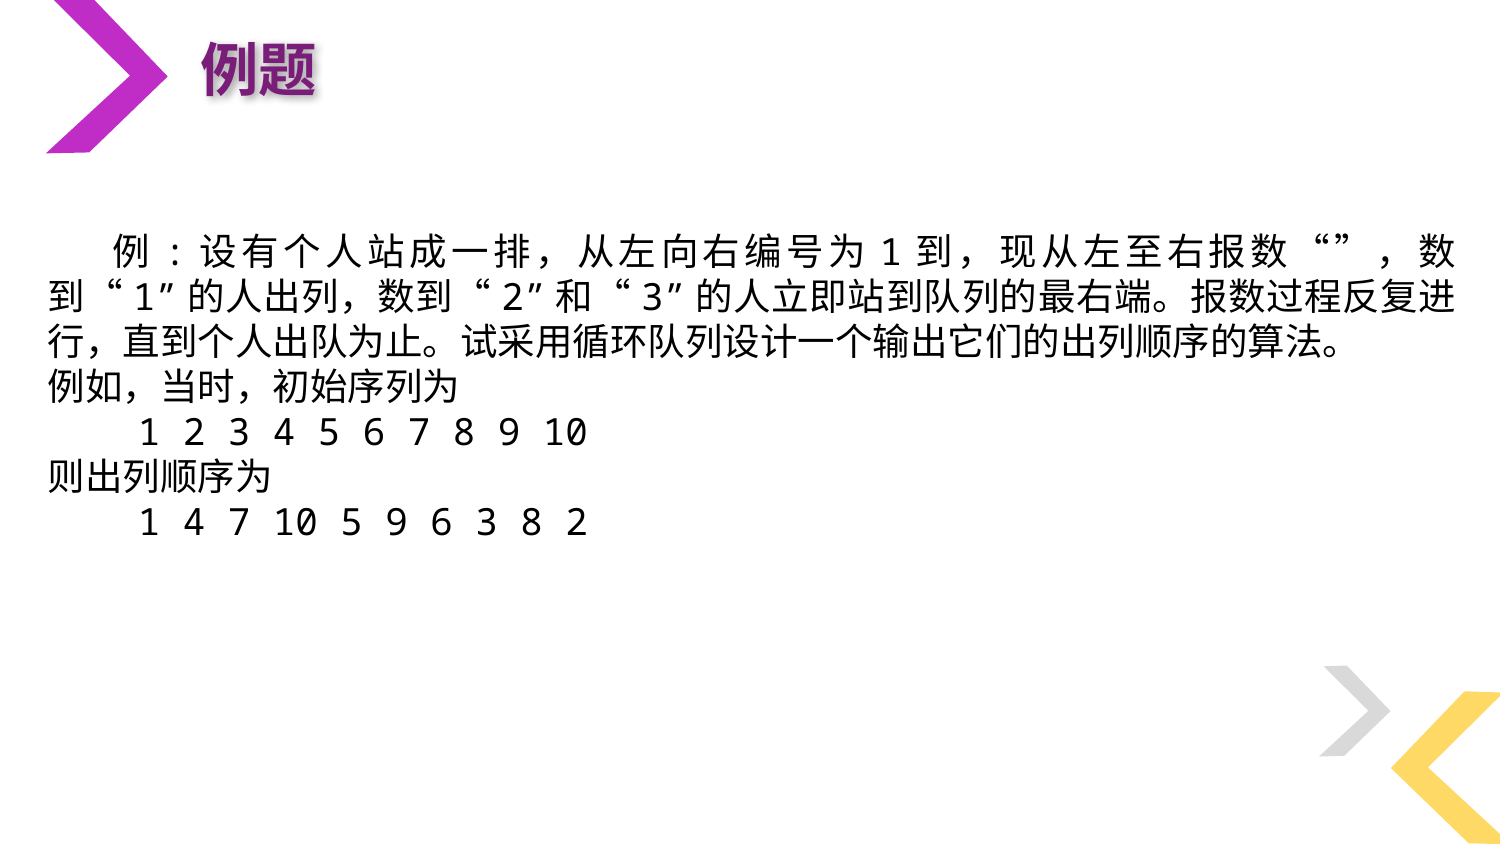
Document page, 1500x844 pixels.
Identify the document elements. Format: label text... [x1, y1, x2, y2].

list 例题 [188, 35, 1214, 111]
